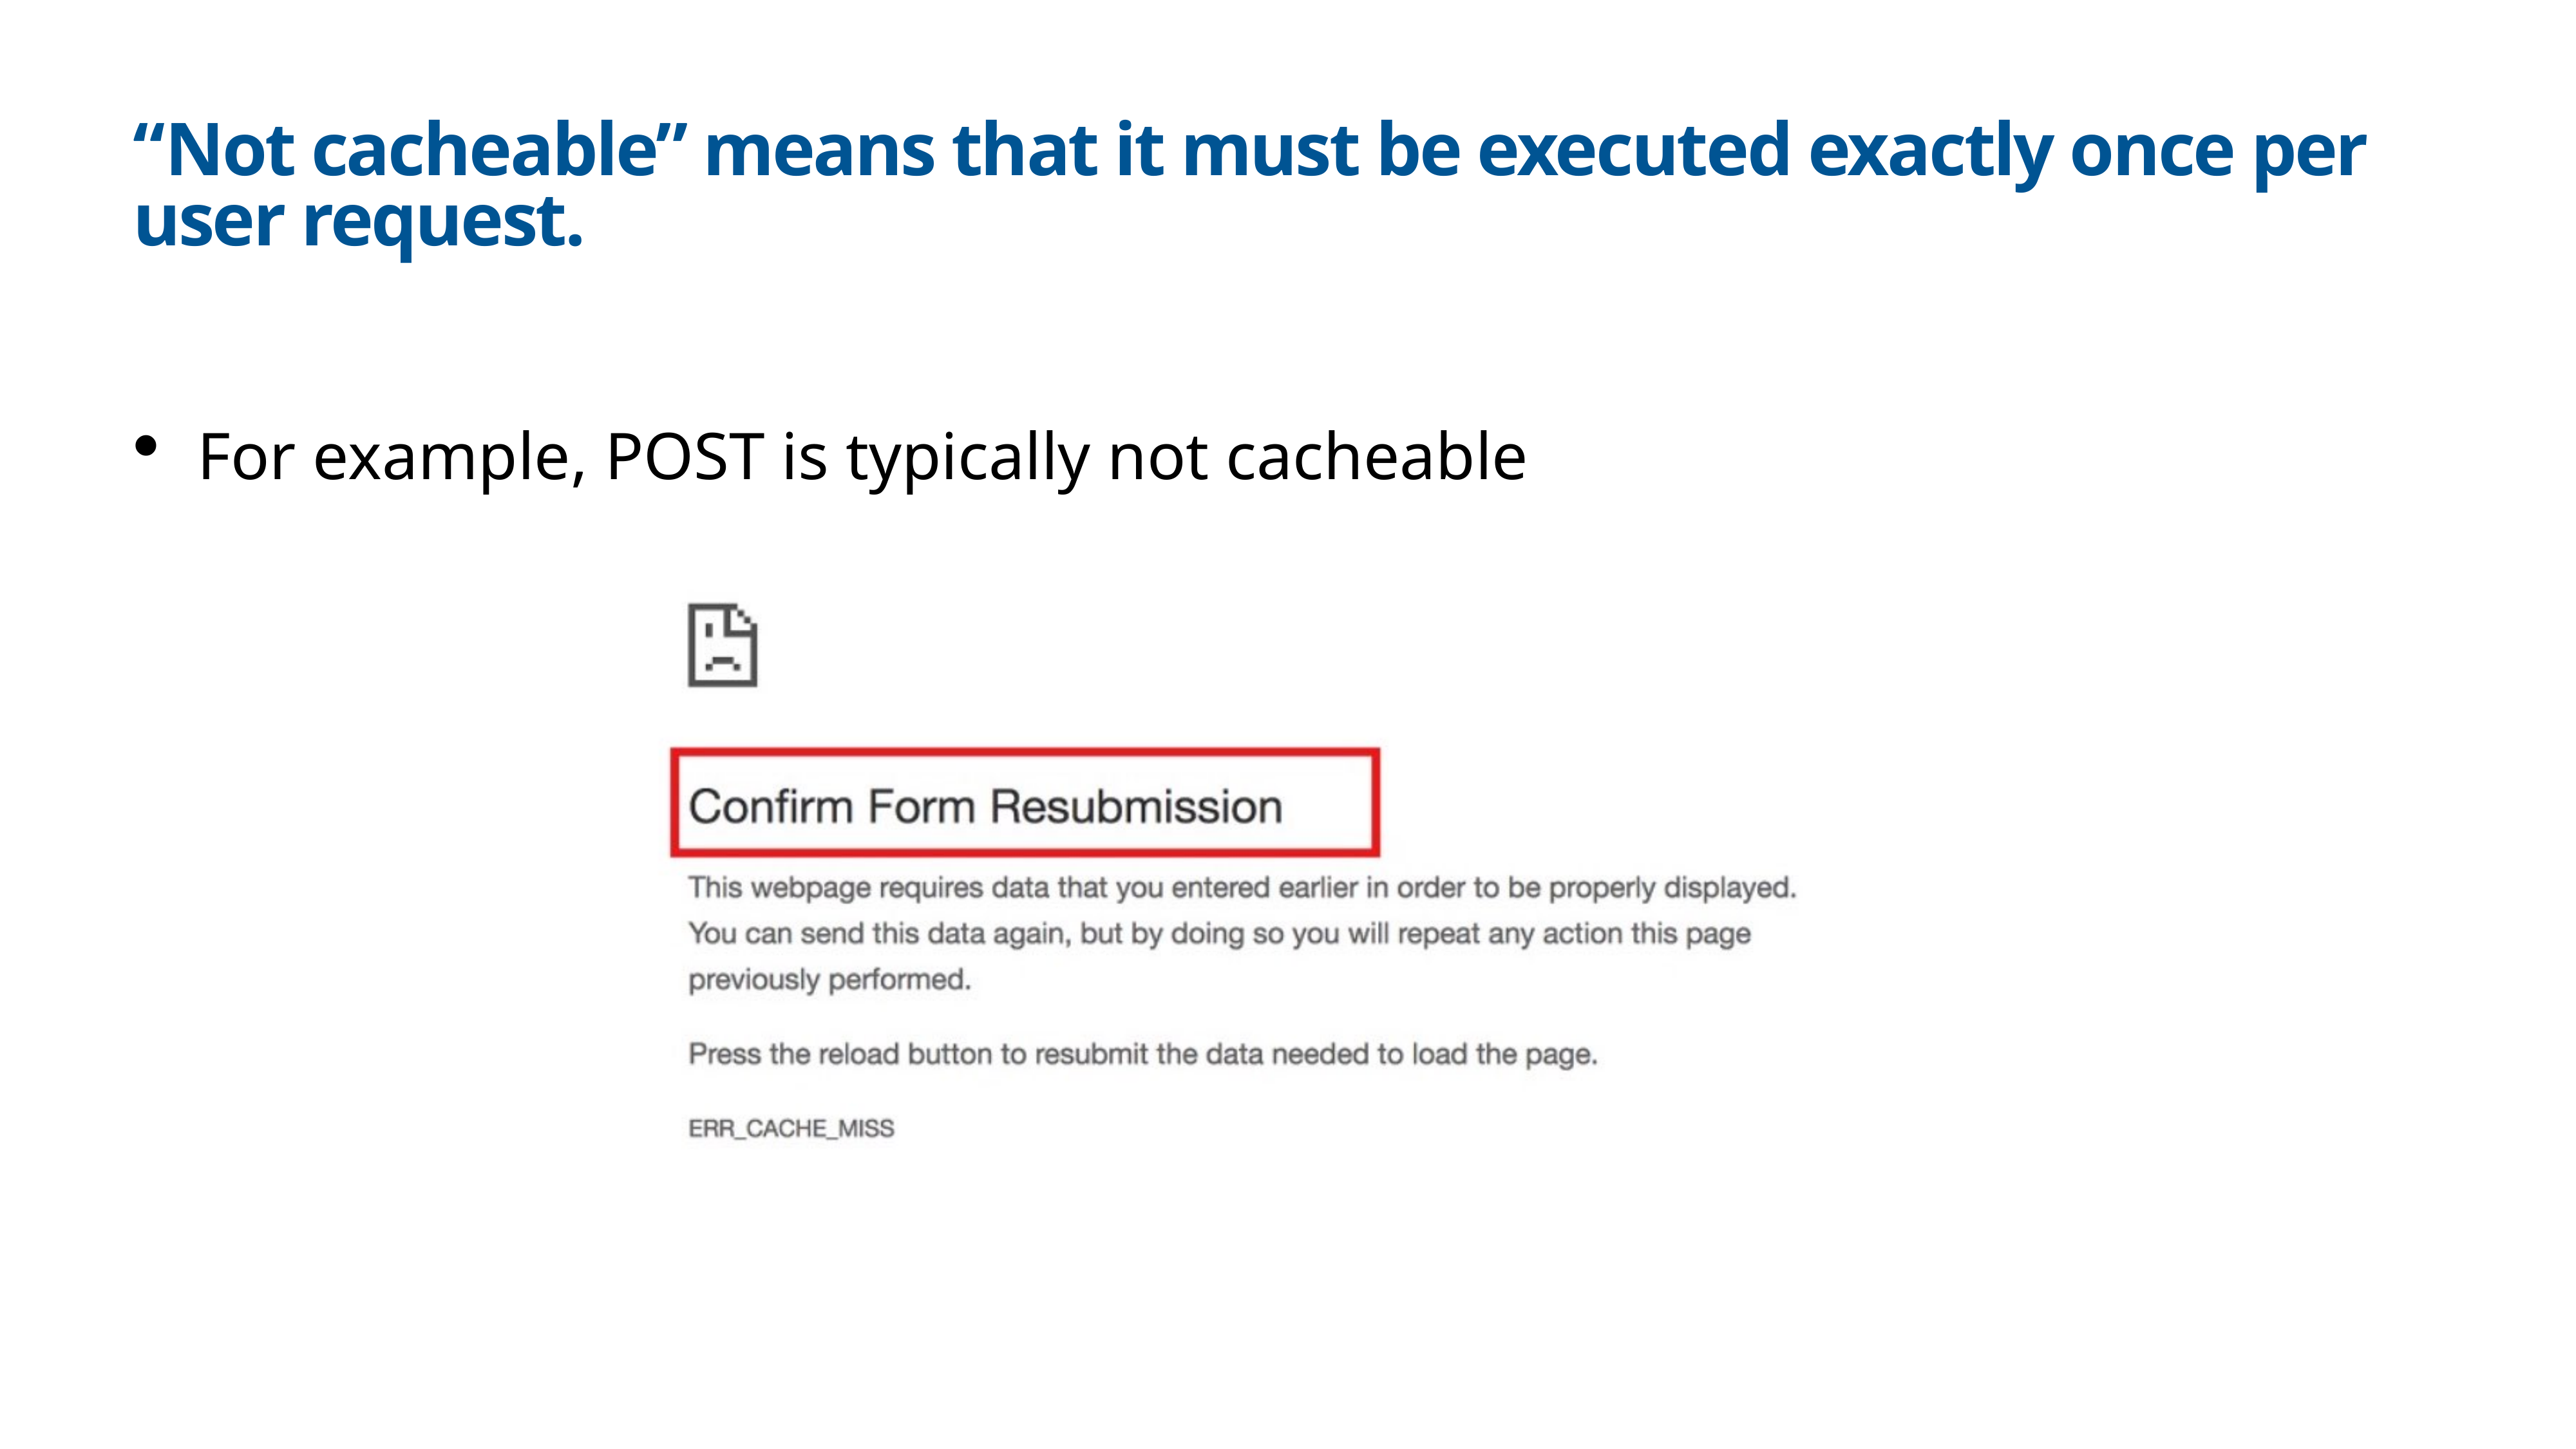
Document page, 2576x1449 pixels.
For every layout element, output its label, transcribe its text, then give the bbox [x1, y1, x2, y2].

list For example, POST is typically not cacheable [127, 418, 2449, 1291]
title “Not cacheable” means that it must be executed exactly once per user request. [127, 113, 2449, 266]
picture [614, 556, 1855, 1228]
